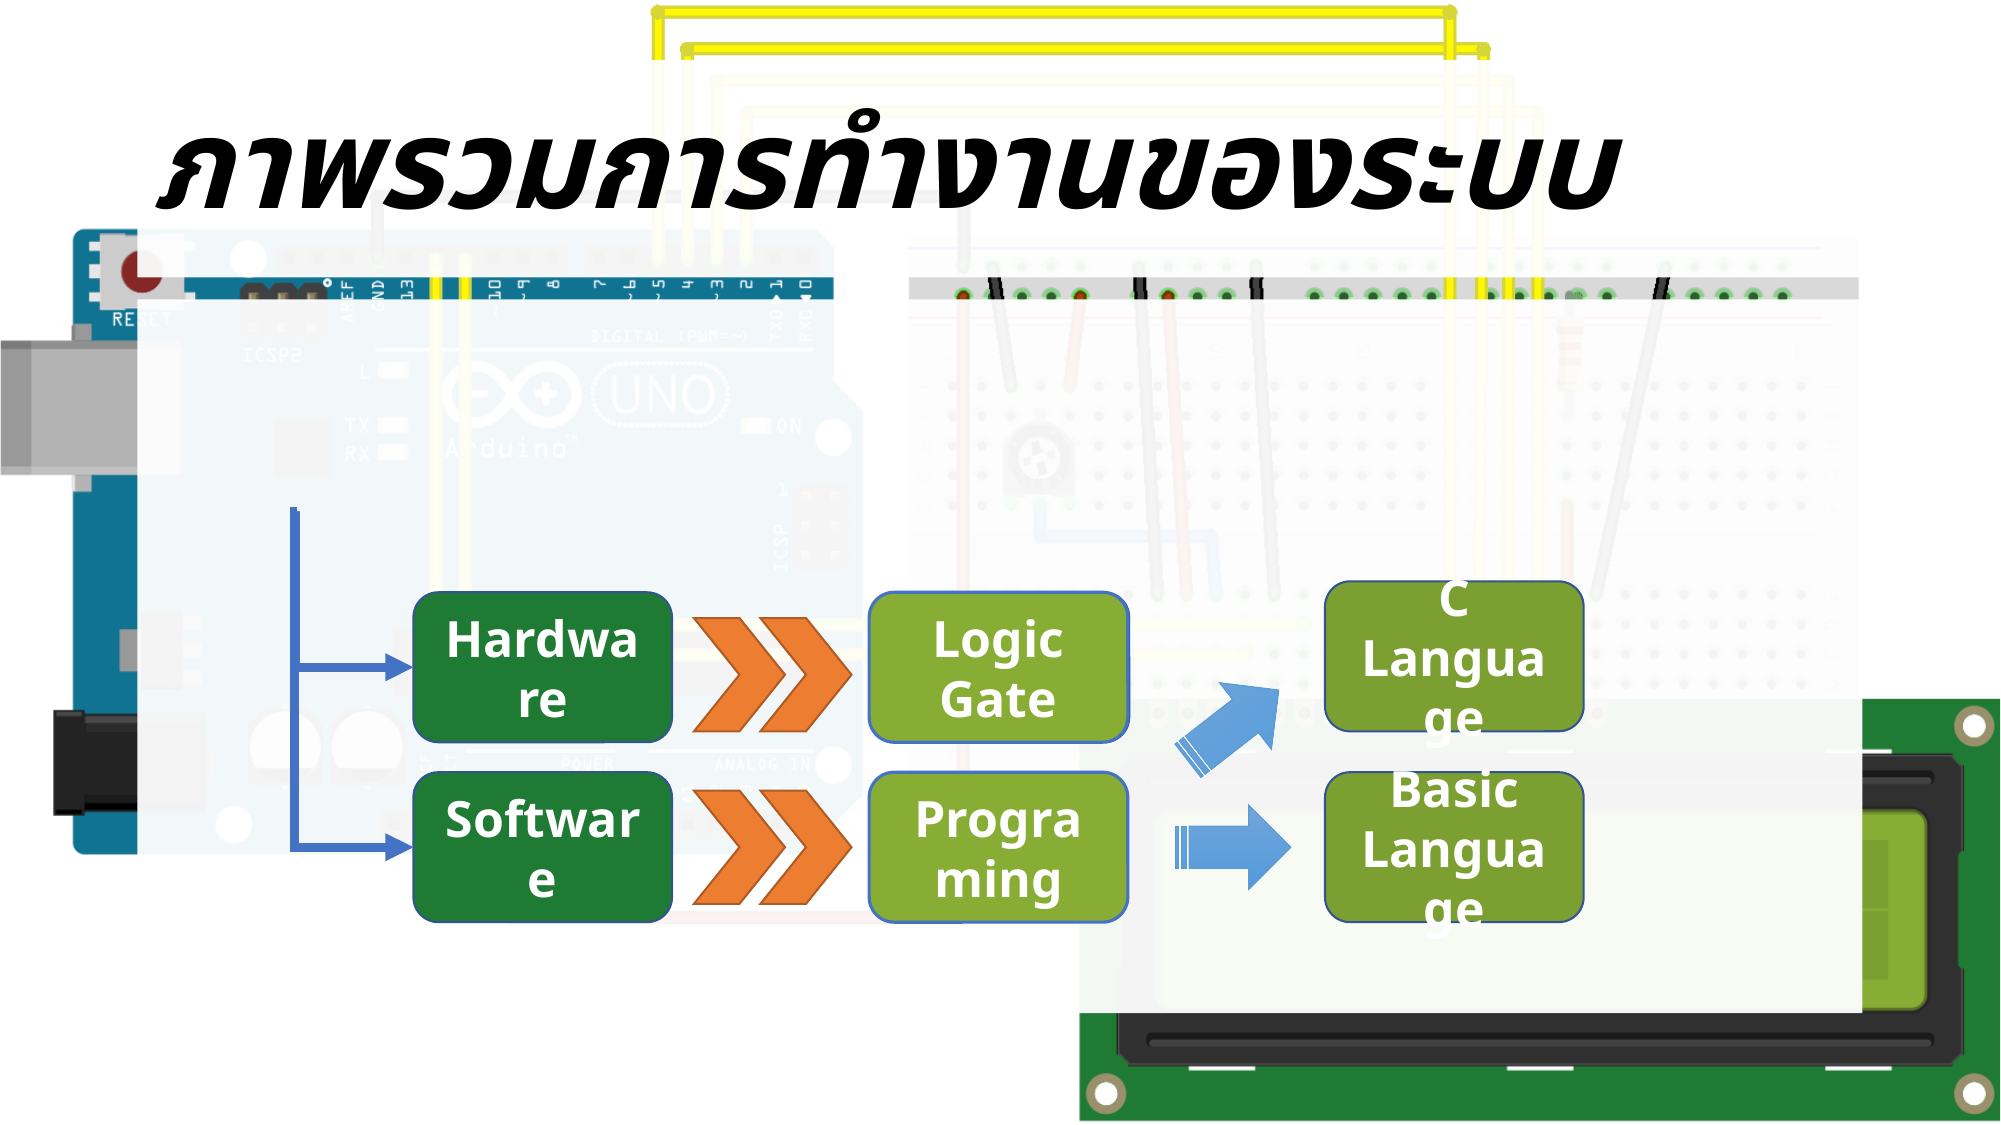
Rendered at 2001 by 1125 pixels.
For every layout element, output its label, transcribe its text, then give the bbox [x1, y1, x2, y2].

text_box [1174, 682, 1280, 779]
text_box Logic Gate [867, 590, 1130, 744]
title ภาพรวมการทำงานของระบบ [137, 59, 1863, 278]
text_box [1175, 826, 1179, 869]
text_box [693, 790, 852, 904]
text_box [693, 618, 852, 732]
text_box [186, 619, 522, 739]
text_box Basic Language [1323, 771, 1585, 924]
text_box Hardware [424, 591, 674, 744]
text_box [276, 530, 433, 619]
picture [0, 0, 2001, 1125]
text_box C Language [1323, 580, 1585, 733]
text_box [1181, 826, 1187, 869]
text_box [1188, 803, 1292, 891]
list [137, 299, 1863, 1014]
text_box Software [412, 771, 674, 924]
text_box Programing [867, 770, 1130, 924]
